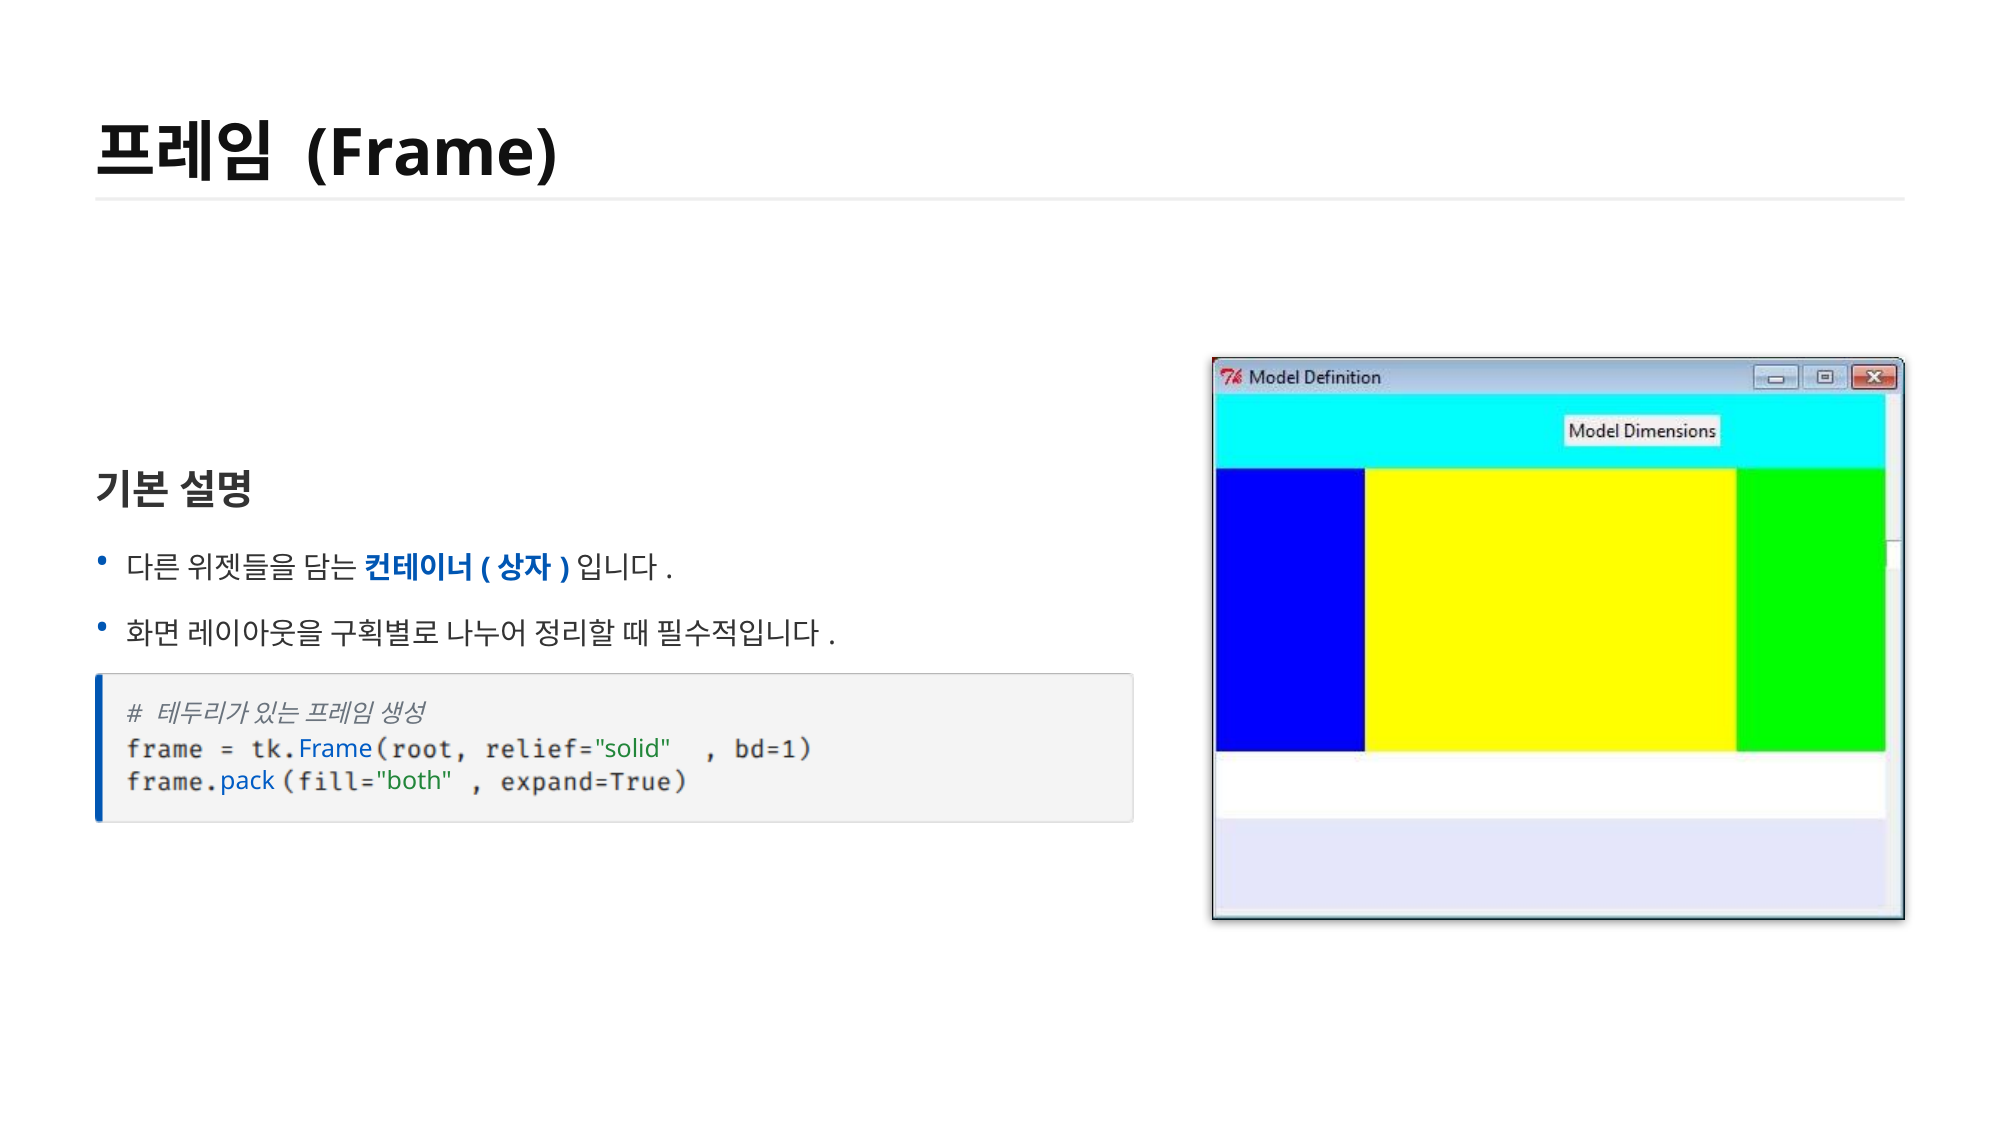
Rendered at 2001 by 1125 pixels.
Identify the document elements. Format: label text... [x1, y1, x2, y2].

text_box • [95, 527, 108, 582]
text_box 다른 위젯들을 담는 컨테이너(상자)입니다. [126, 527, 1134, 585]
text_box 프레임 (Frame) [95, 95, 1996, 189]
picture [1211, 357, 1905, 920]
text_box 기본 설명 [95, 454, 1186, 513]
text_box • [95, 594, 108, 649]
text_box [95, 197, 1905, 201]
text_box 화면 레이아웃을 구획별로 나누어 정리할 때 필수적입니다. [126, 594, 1134, 651]
picture [95, 672, 1135, 824]
